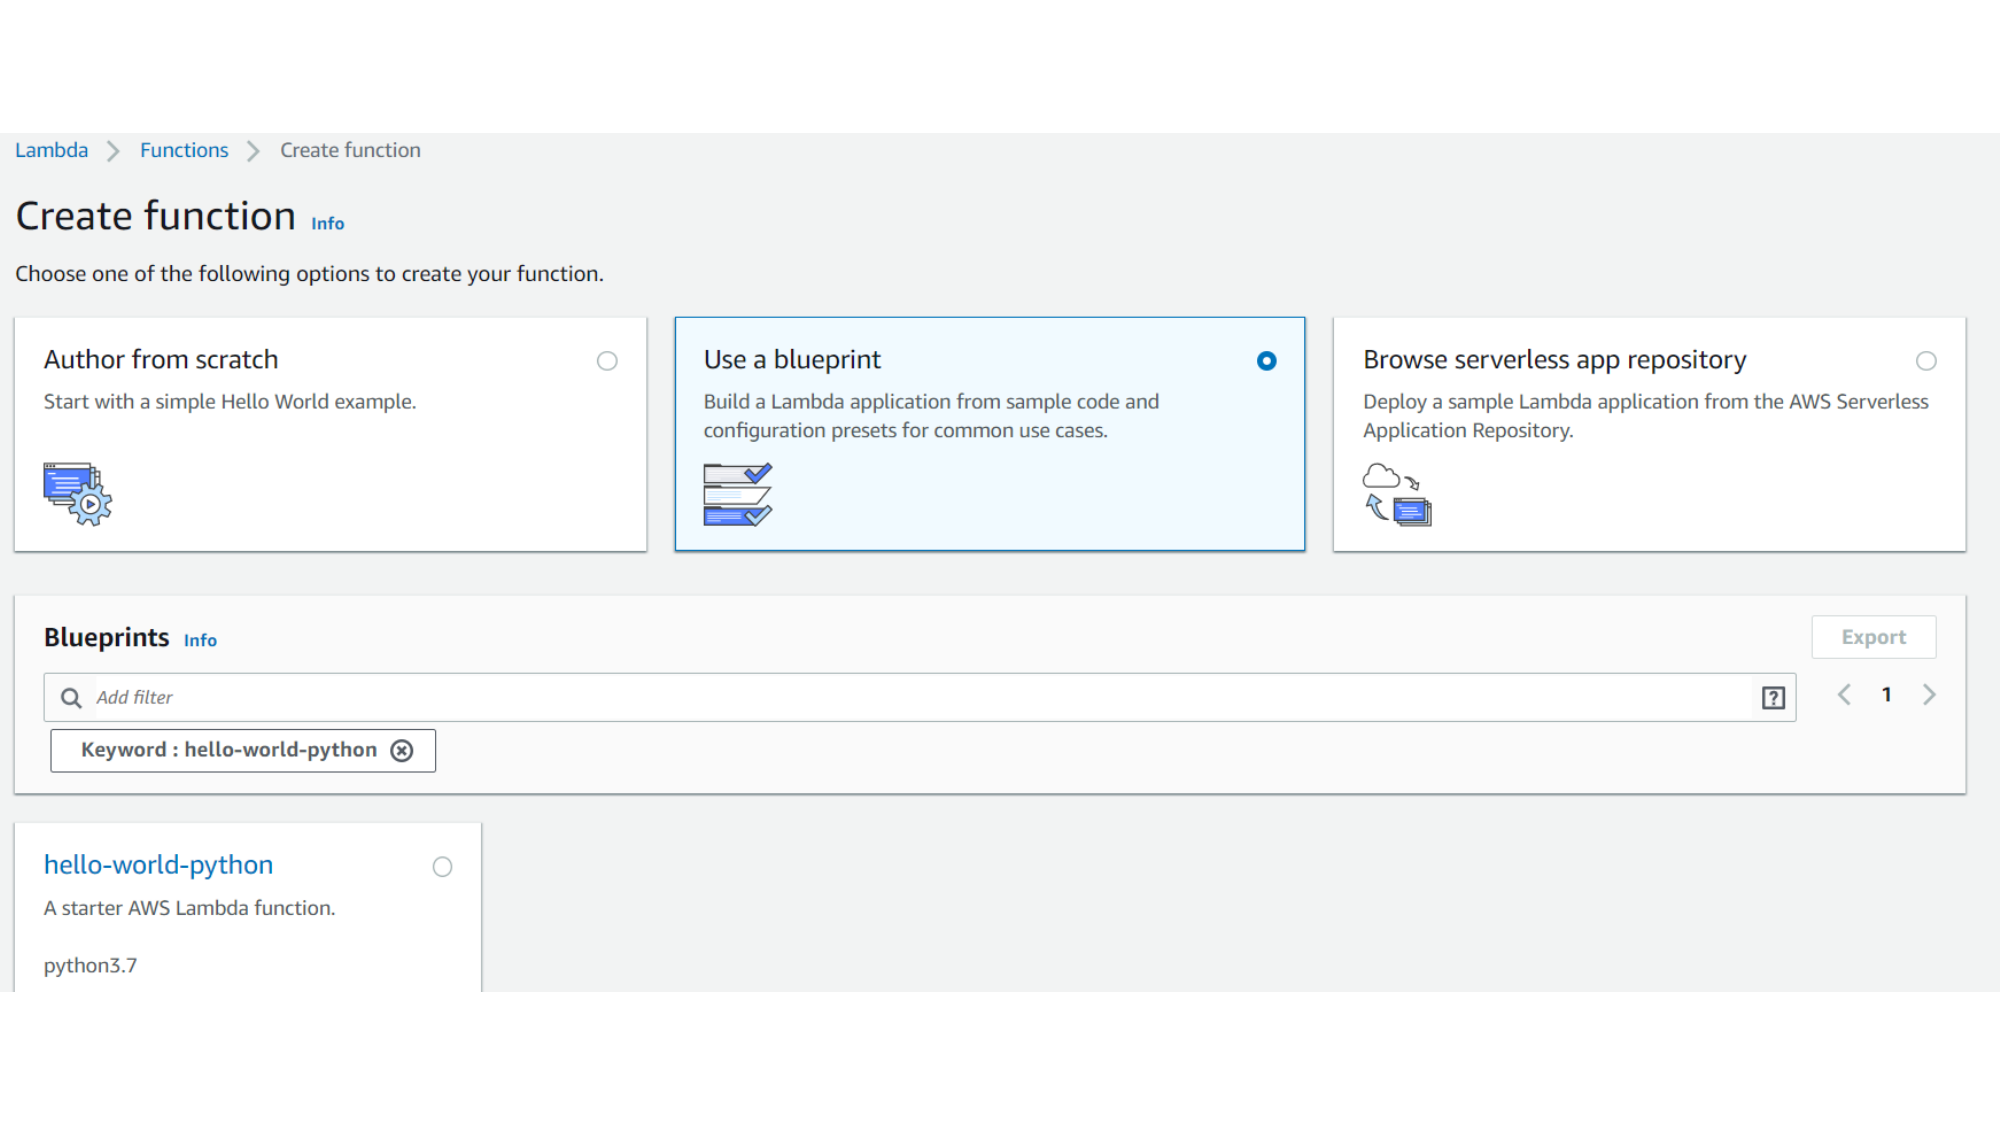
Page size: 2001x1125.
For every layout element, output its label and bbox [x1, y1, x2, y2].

picture [0, 133, 2000, 992]
